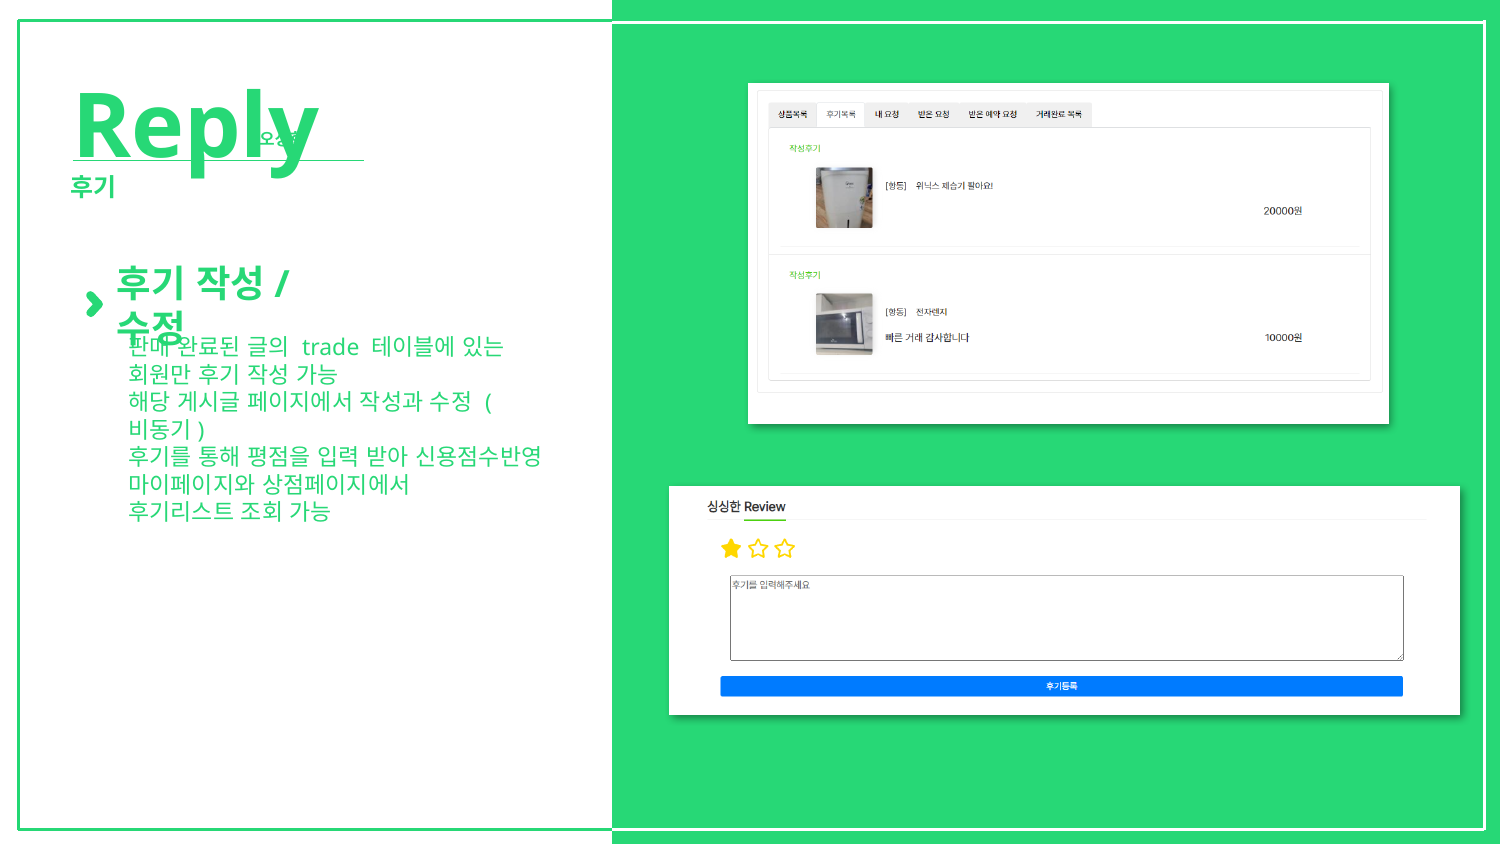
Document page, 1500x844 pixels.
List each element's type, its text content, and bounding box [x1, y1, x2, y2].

text_box [612, 0, 1500, 844]
text_box [87, 291, 103, 317]
text_box [0, 0, 612, 844]
title Reply [57, 58, 458, 185]
picture [668, 486, 1460, 715]
subtitle 판매 완료된 글의 trade 테이블에 있는 회원만 후기 작성 가능 해당 게시글 페이지에서 작성과 수정 (비동기) 후기를 통해 평점을 입력 받아 신용점수반영 마이페이지와 상점페이지에서 후기리스트 조회 가능 [113, 324, 574, 534]
text_box 후기 [55, 164, 308, 217]
picture [747, 83, 1390, 425]
text_box 오상현 [244, 111, 337, 159]
subtitle 후기 작성/수정 [101, 281, 381, 328]
